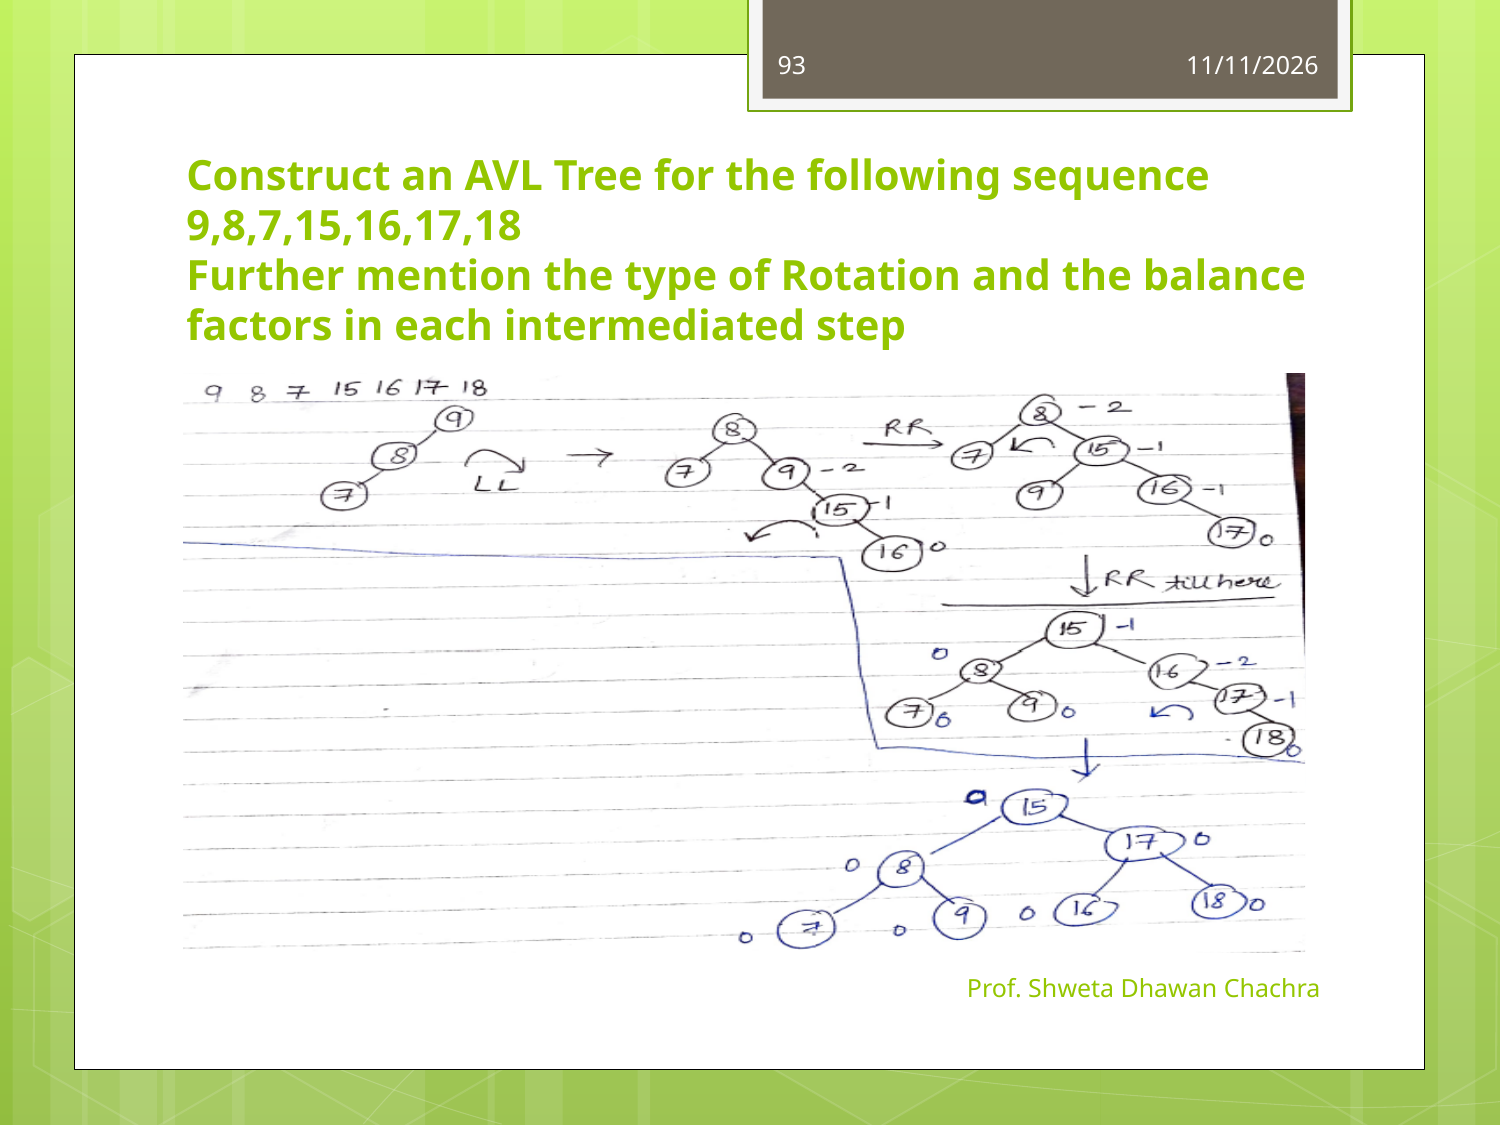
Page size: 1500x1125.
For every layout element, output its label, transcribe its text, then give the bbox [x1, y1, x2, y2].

footer Prof. Shweta Dhawan Chachra [761, 960, 1336, 1020]
slide_number 93 [762, 36, 982, 97]
title Construct an AVL Tree for the following sequence 9,8,7,15,16,17,18 Further mention the type of Rotation and the balance factors in each intermediated step [171, 168, 1324, 357]
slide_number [983, 36, 1334, 97]
picture [182, 373, 1306, 953]
